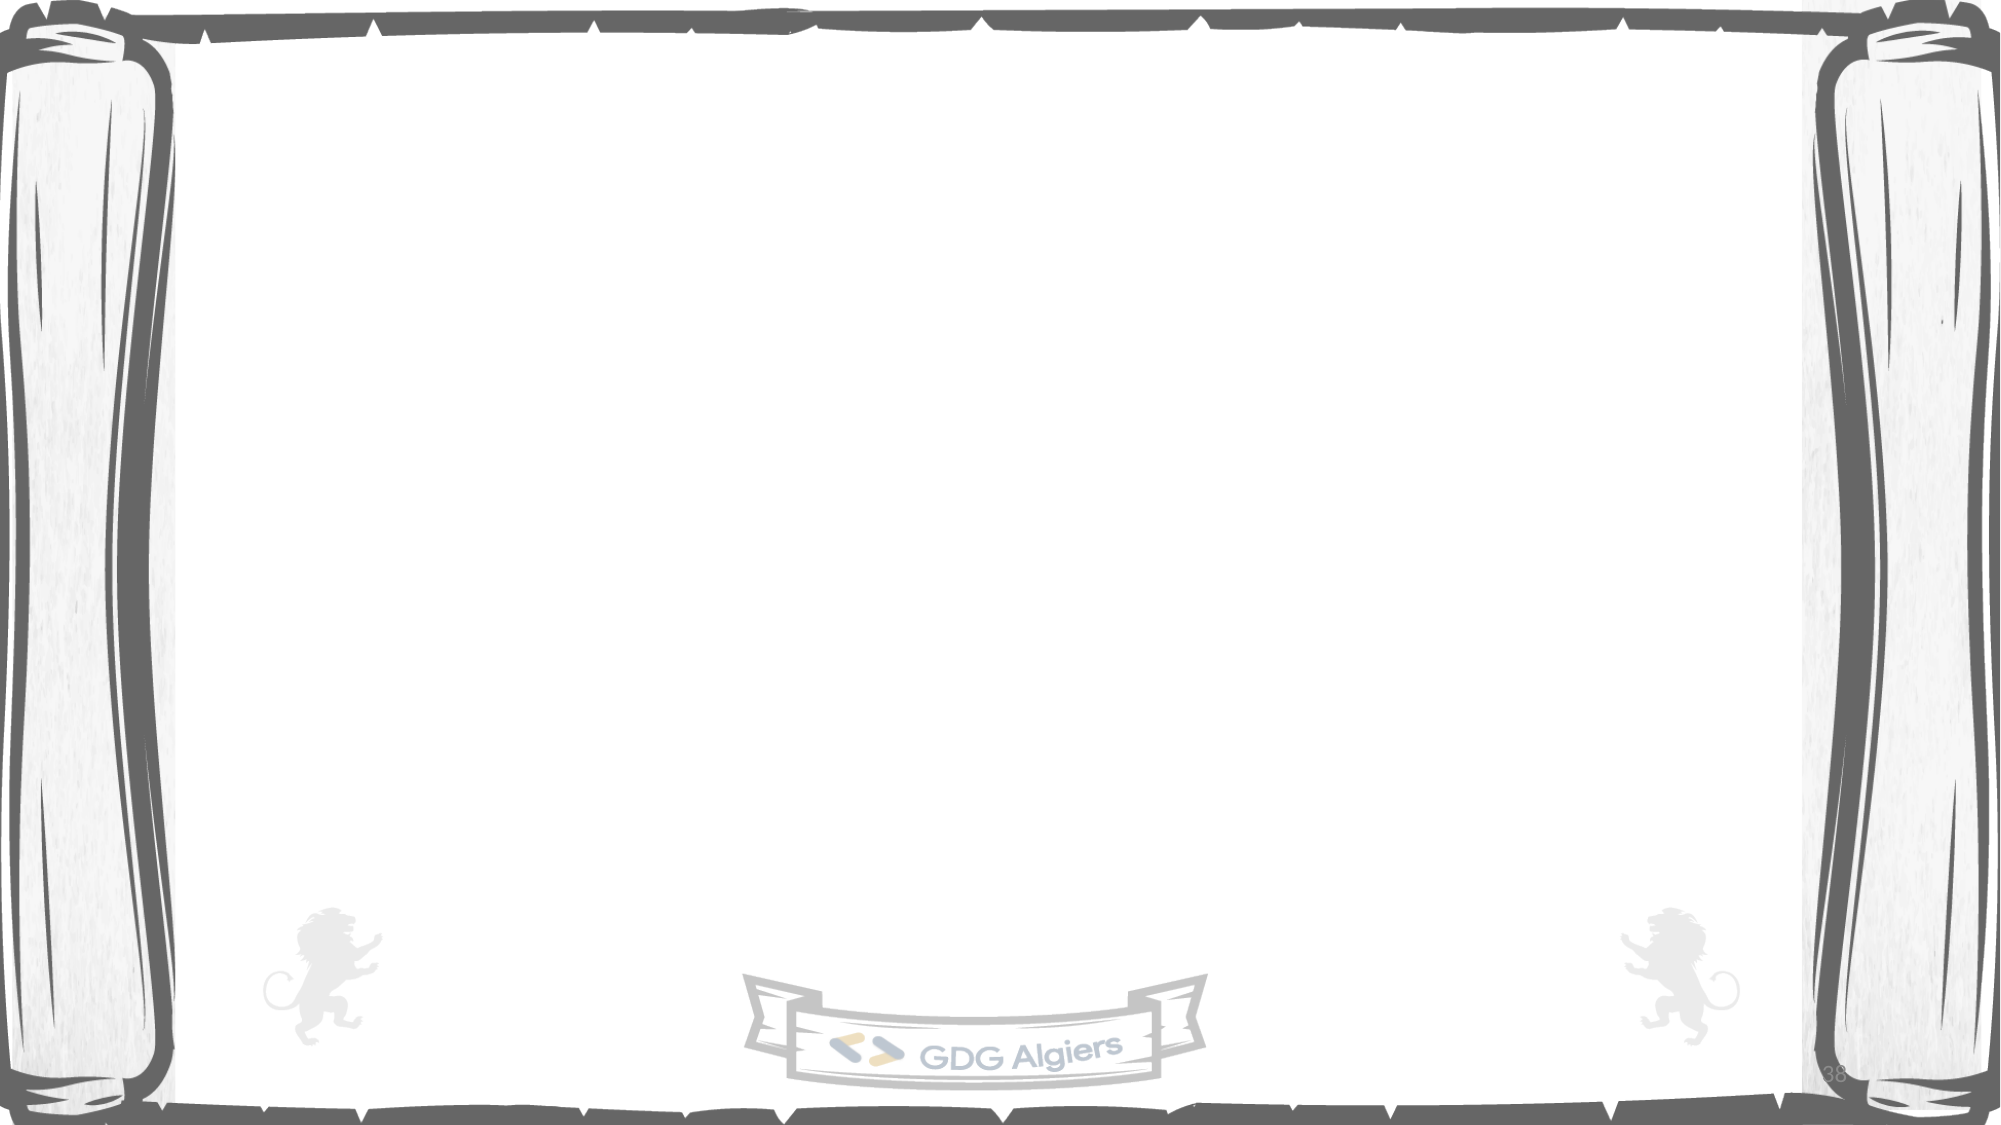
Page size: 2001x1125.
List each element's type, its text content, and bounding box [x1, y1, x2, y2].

slide_number 38 [1412, 1042, 1863, 1103]
picture [0, 0, 2001, 1125]
